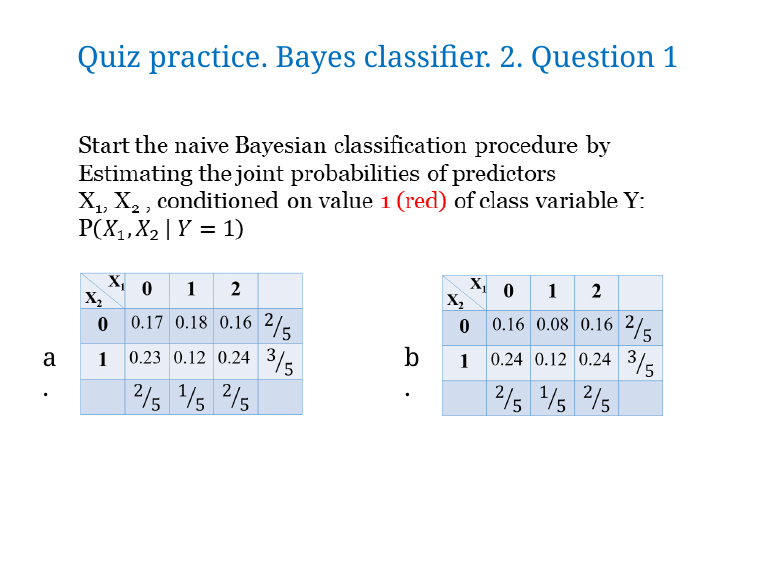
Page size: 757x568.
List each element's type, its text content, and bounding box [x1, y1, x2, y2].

text_box a. [27, 333, 72, 410]
picture [77, 271, 305, 418]
picture [440, 273, 665, 418]
text_box b. [389, 333, 435, 410]
text_box [64, 124, 665, 249]
text_box Quiz practice. Bayes classifier. 2. Question 1 [0, 31, 757, 81]
